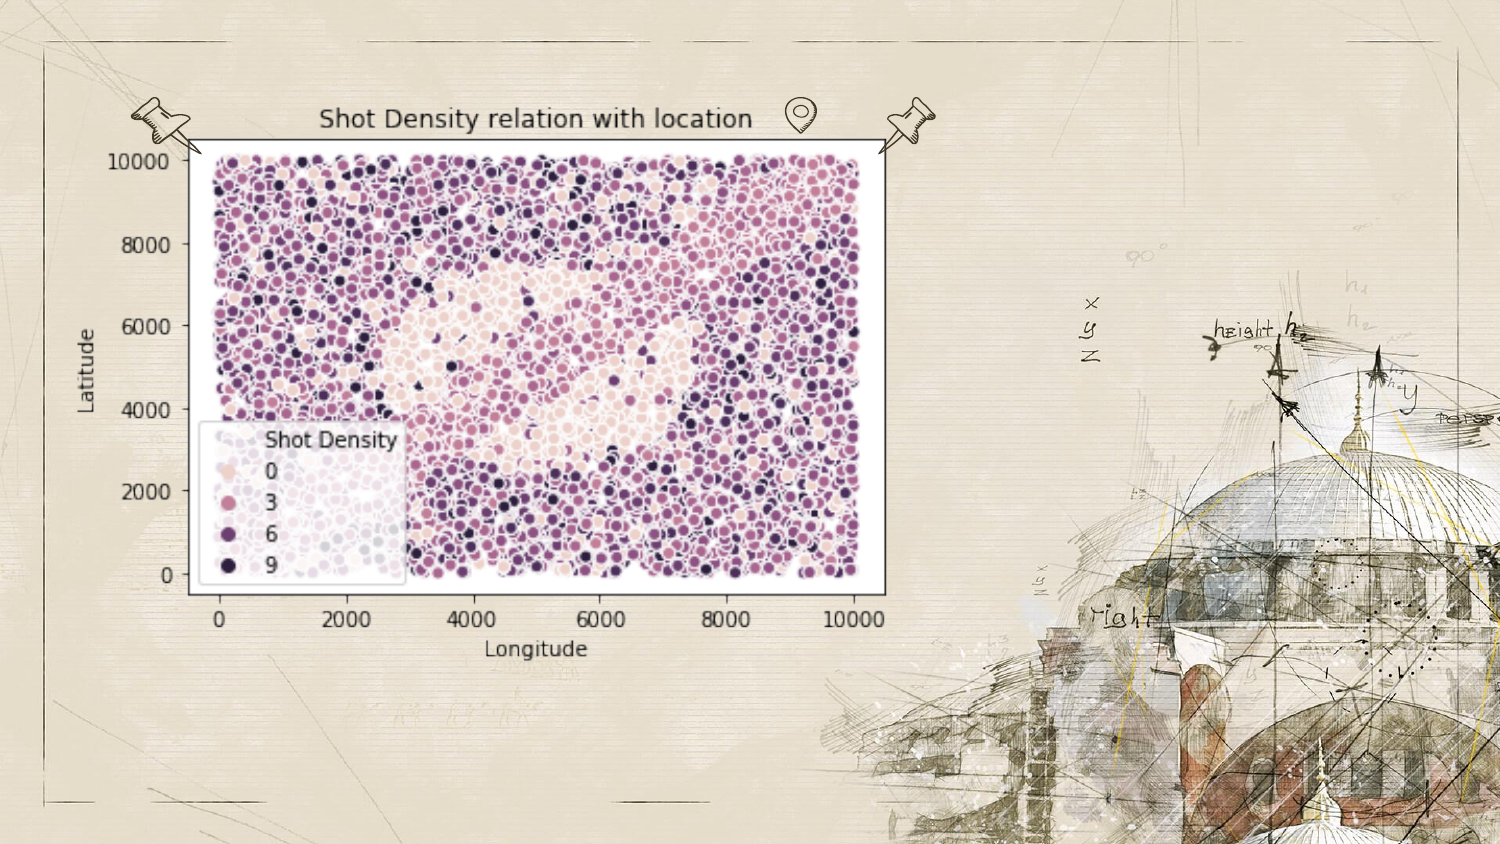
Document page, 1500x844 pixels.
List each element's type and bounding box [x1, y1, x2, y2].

text_box [912, 97, 936, 145]
picture [0, 0, 1500, 844]
